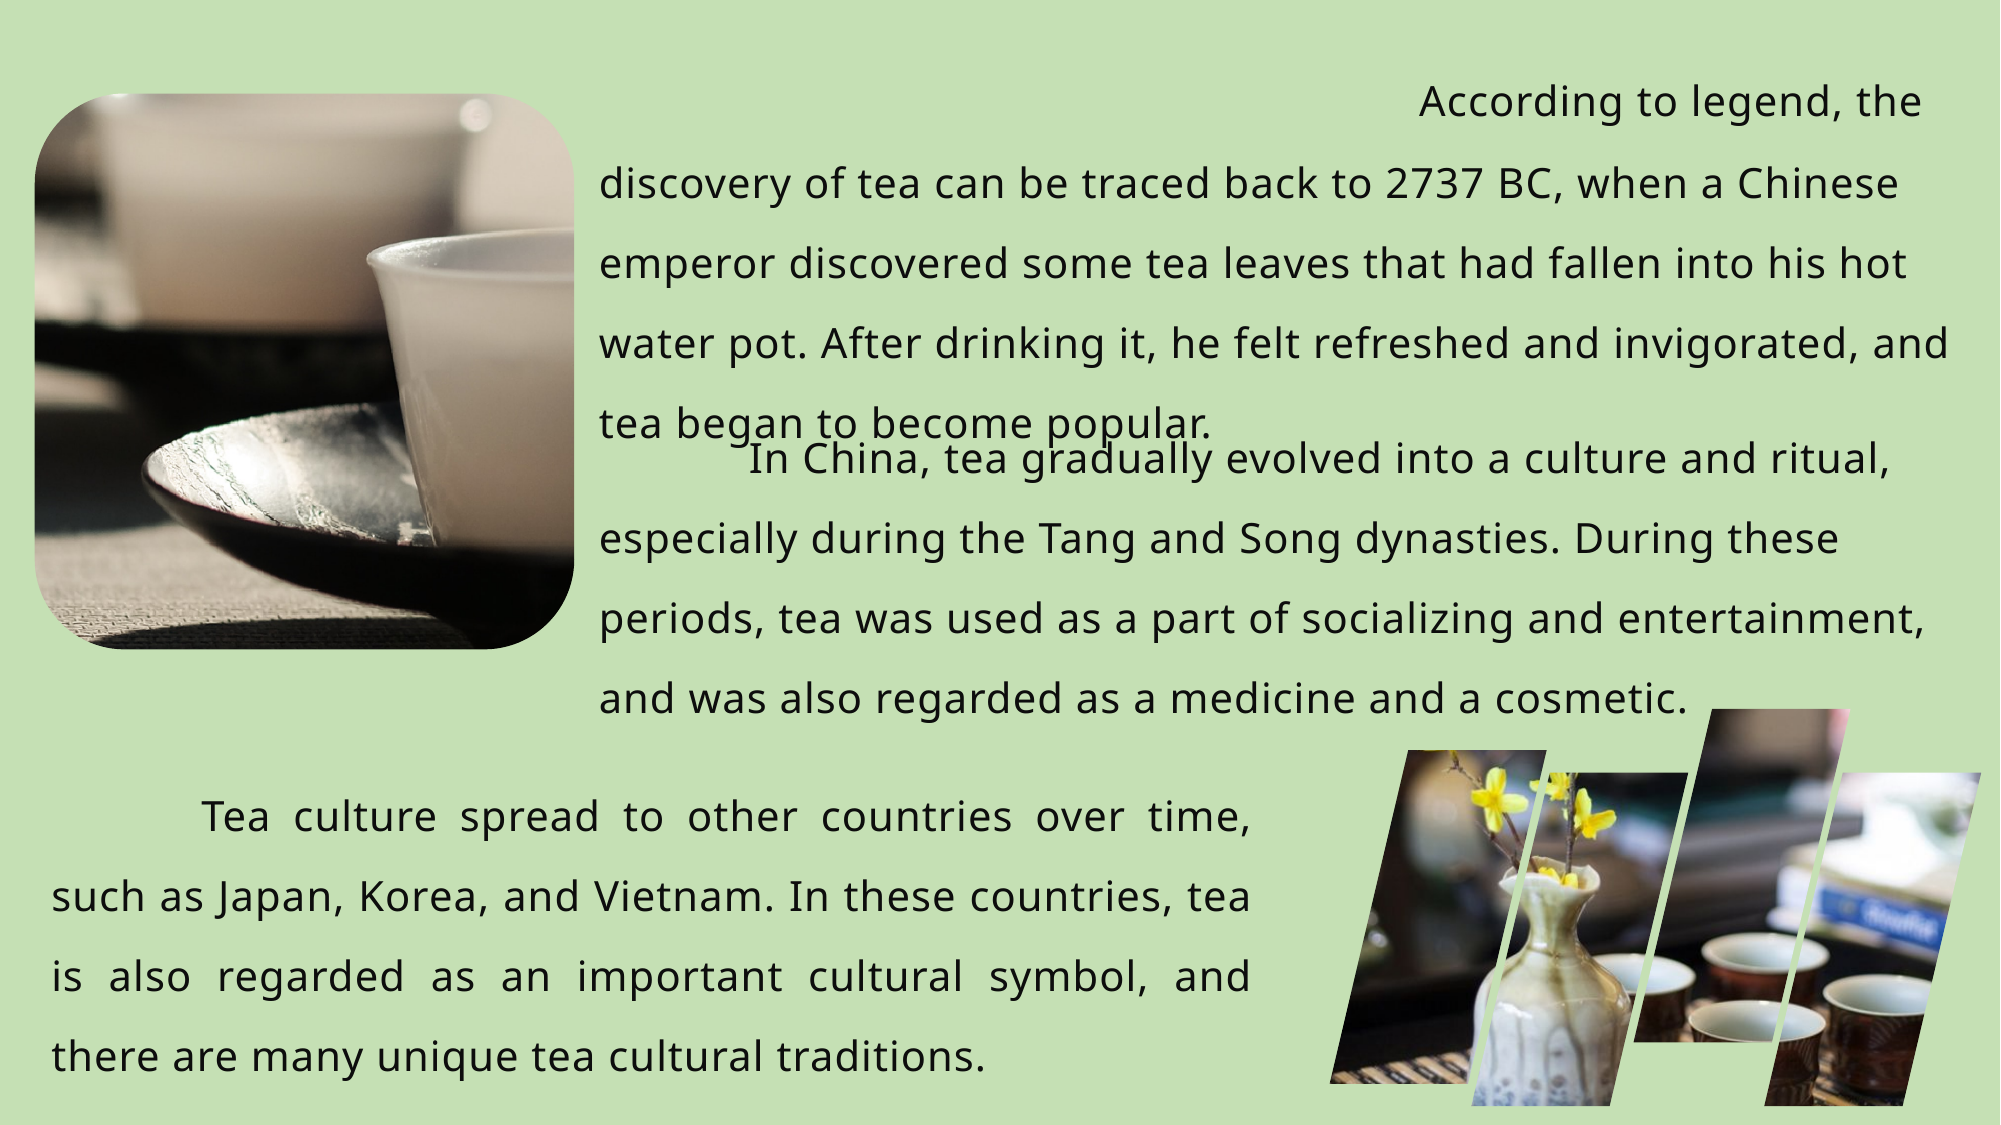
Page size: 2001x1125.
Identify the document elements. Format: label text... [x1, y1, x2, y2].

text_box According to legend, the discovery of tea can be traced back to 2737 BC, when a Chinese emperor discovered some tea leaves that had fallen into his hot water pot. After drinking it, he felt refreshed and invigorated, and tea began to become popular. [583, 23, 2000, 395]
text_box Tea culture spread to other countries over time, such as Japan, Korea, and Vietnam. In these countries, tea is also regarded as an important cultural symbol, and there are many unique tea cultural traditions. [36, 751, 1269, 1096]
picture [34, 93, 575, 650]
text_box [1329, 708, 1982, 1107]
text_box In China, tea gradually evolved into a culture and ritual, especially during the Tang and Song dynasties. During these periods, tea was used as a part of socializing and entertainment, and was also regarded as a medicine and a cosmetic. [583, 394, 1967, 773]
